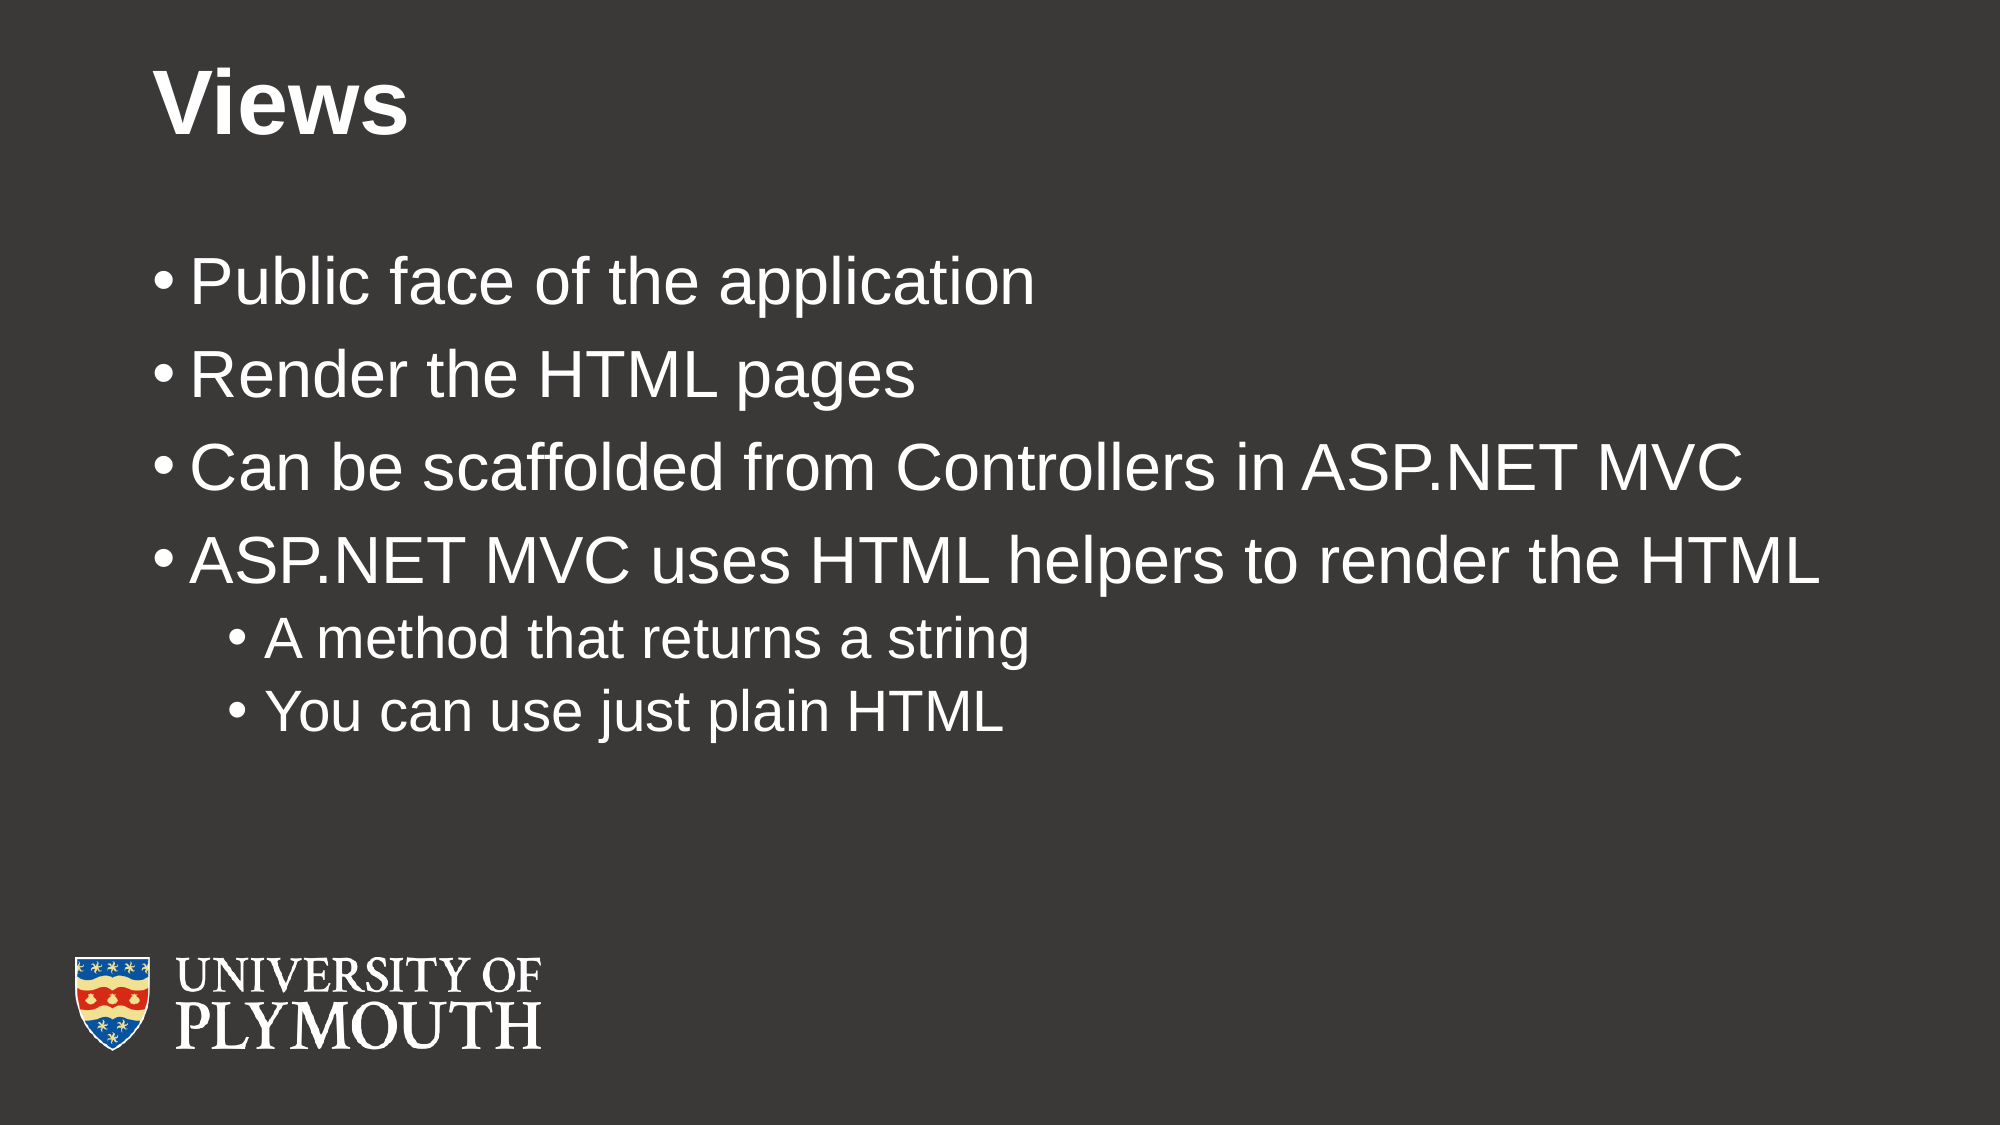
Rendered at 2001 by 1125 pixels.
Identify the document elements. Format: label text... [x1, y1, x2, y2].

picture [75, 957, 541, 1053]
list Public face of the application Render the HTML pages Can be scaffolded from Controllers in ASP.NET MVC ASP.NET MVC uses HTML helpers to render the HTML A method that returns a string You can use just plain HTML [137, 239, 1863, 954]
title Views [137, 26, 1863, 184]
